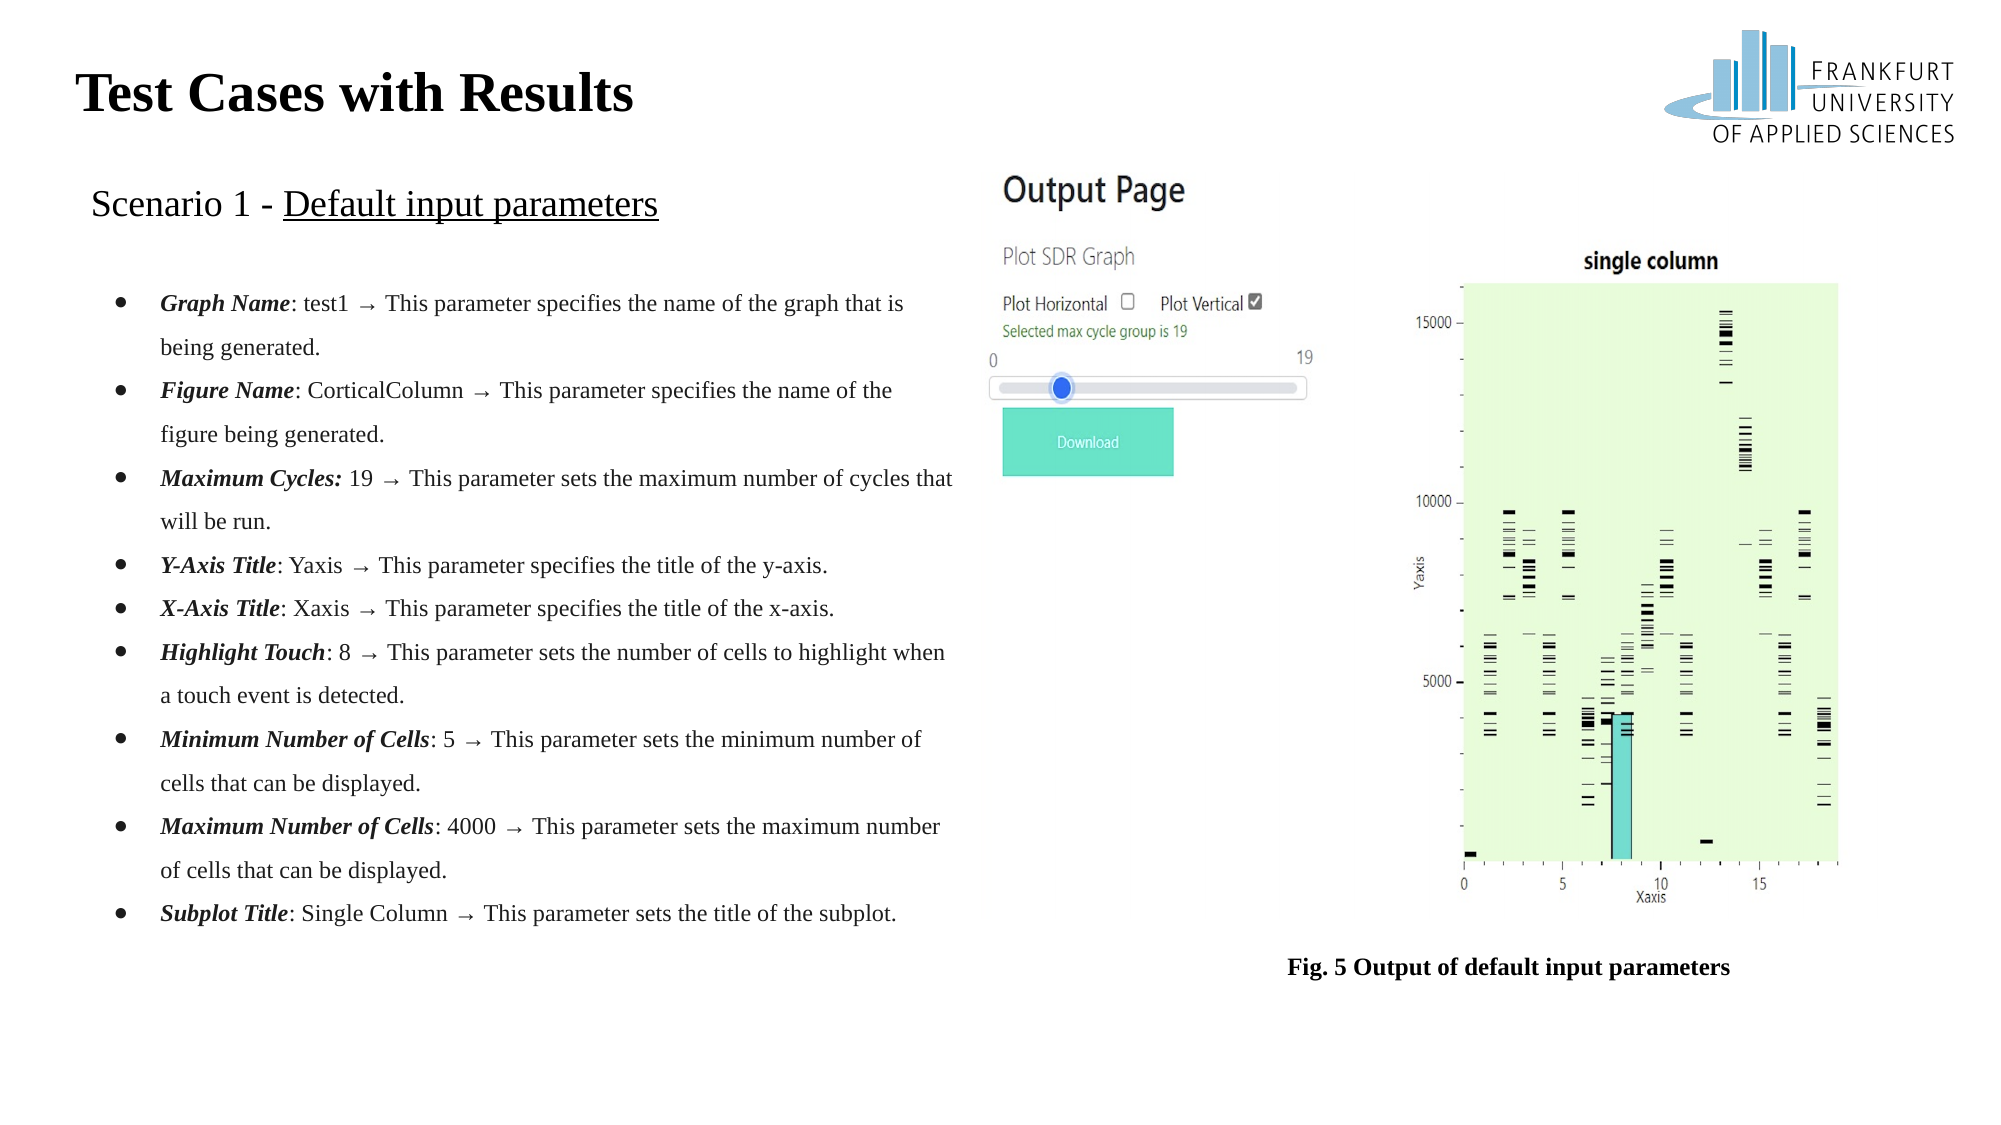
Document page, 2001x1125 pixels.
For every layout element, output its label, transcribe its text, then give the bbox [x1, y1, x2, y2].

subtitle Scenario 1 - Default input parameters Graph Name: test1 → This parameter specifies the name of the graph that is being generated. Figure Name: CorticalColumn → This parameter specifies the name of the figure being generated. Maximum Cycles: 19 → This parameter sets the maximum number of cycles that will be run. Y-Axis Title: Yaxis → This parameter specifies the title of the y-axis. X-Axis Title: Xaxis → This parameter specifies the title of the x-axis. Highlight Touch: 8 → This parameter sets the number of cells to highlight when a touch event is detected. Minimum Number of Cells: 5 → This parameter sets the minimum number of cells that can be displayed. Maximum Number of Cells: 4000 → This parameter sets the maximum number of cells that can be displayed. Subplot Title: Single Column → This parameter sets the title of the subplot. [75, 148, 972, 943]
picture [1661, 27, 1958, 146]
text_box Fig. 5 Output of default input parameters [1097, 935, 1921, 995]
title Test Cases with Results [60, 56, 1561, 132]
picture [981, 171, 1878, 920]
